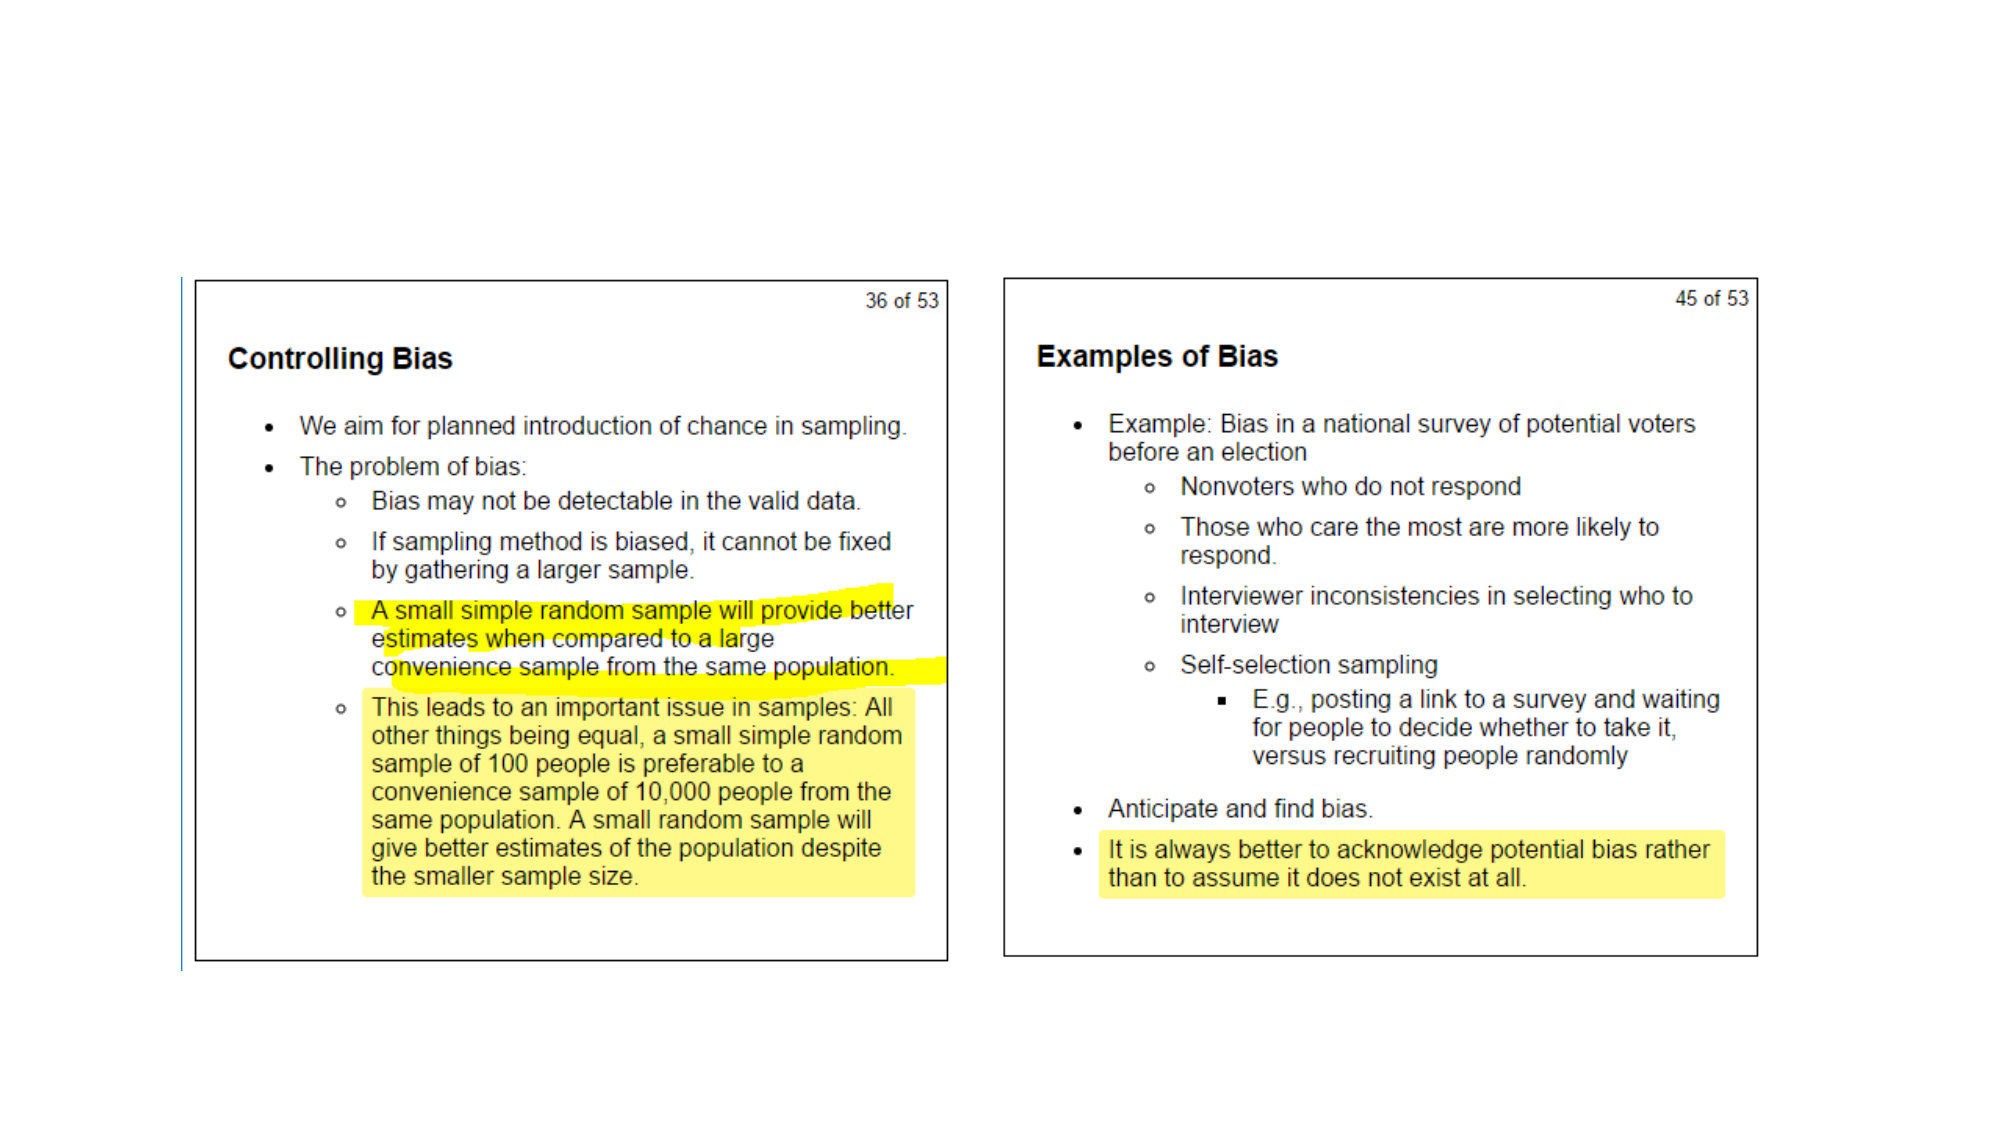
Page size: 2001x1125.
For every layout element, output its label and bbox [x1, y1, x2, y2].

picture [999, 270, 1771, 968]
picture [181, 277, 961, 972]
